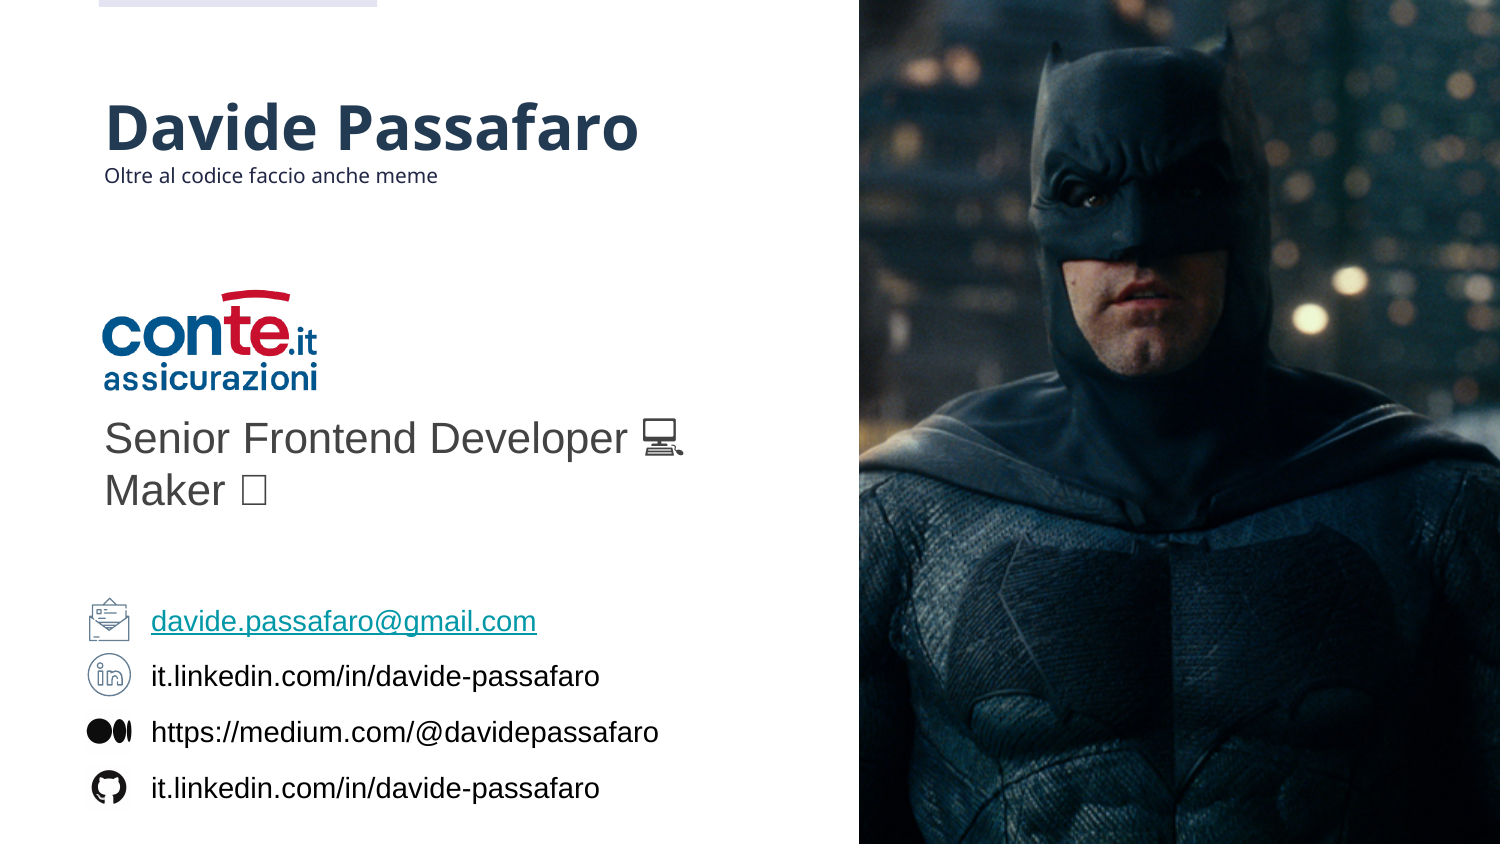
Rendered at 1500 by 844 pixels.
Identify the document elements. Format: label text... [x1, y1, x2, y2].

list Senior Frontend Developer 💻📱 Maker 💡 [98, 406, 779, 584]
picture [86, 707, 133, 754]
picture [86, 764, 133, 811]
picture [858, 0, 1500, 844]
picture [98, 283, 321, 394]
text_box davide.passafaro@gmail.com [135, 586, 625, 653]
title Davide Passafaro Oltre al codice faccio anche meme [98, 85, 732, 227]
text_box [88, 597, 130, 642]
text_box it.linkedin.com/in/davide-passafaro [135, 763, 625, 810]
text_box it.linkedin.com/in/davide-passafaro [135, 653, 625, 708]
text_box https://medium.com/@davidepassafaro [136, 704, 730, 757]
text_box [87, 652, 132, 697]
